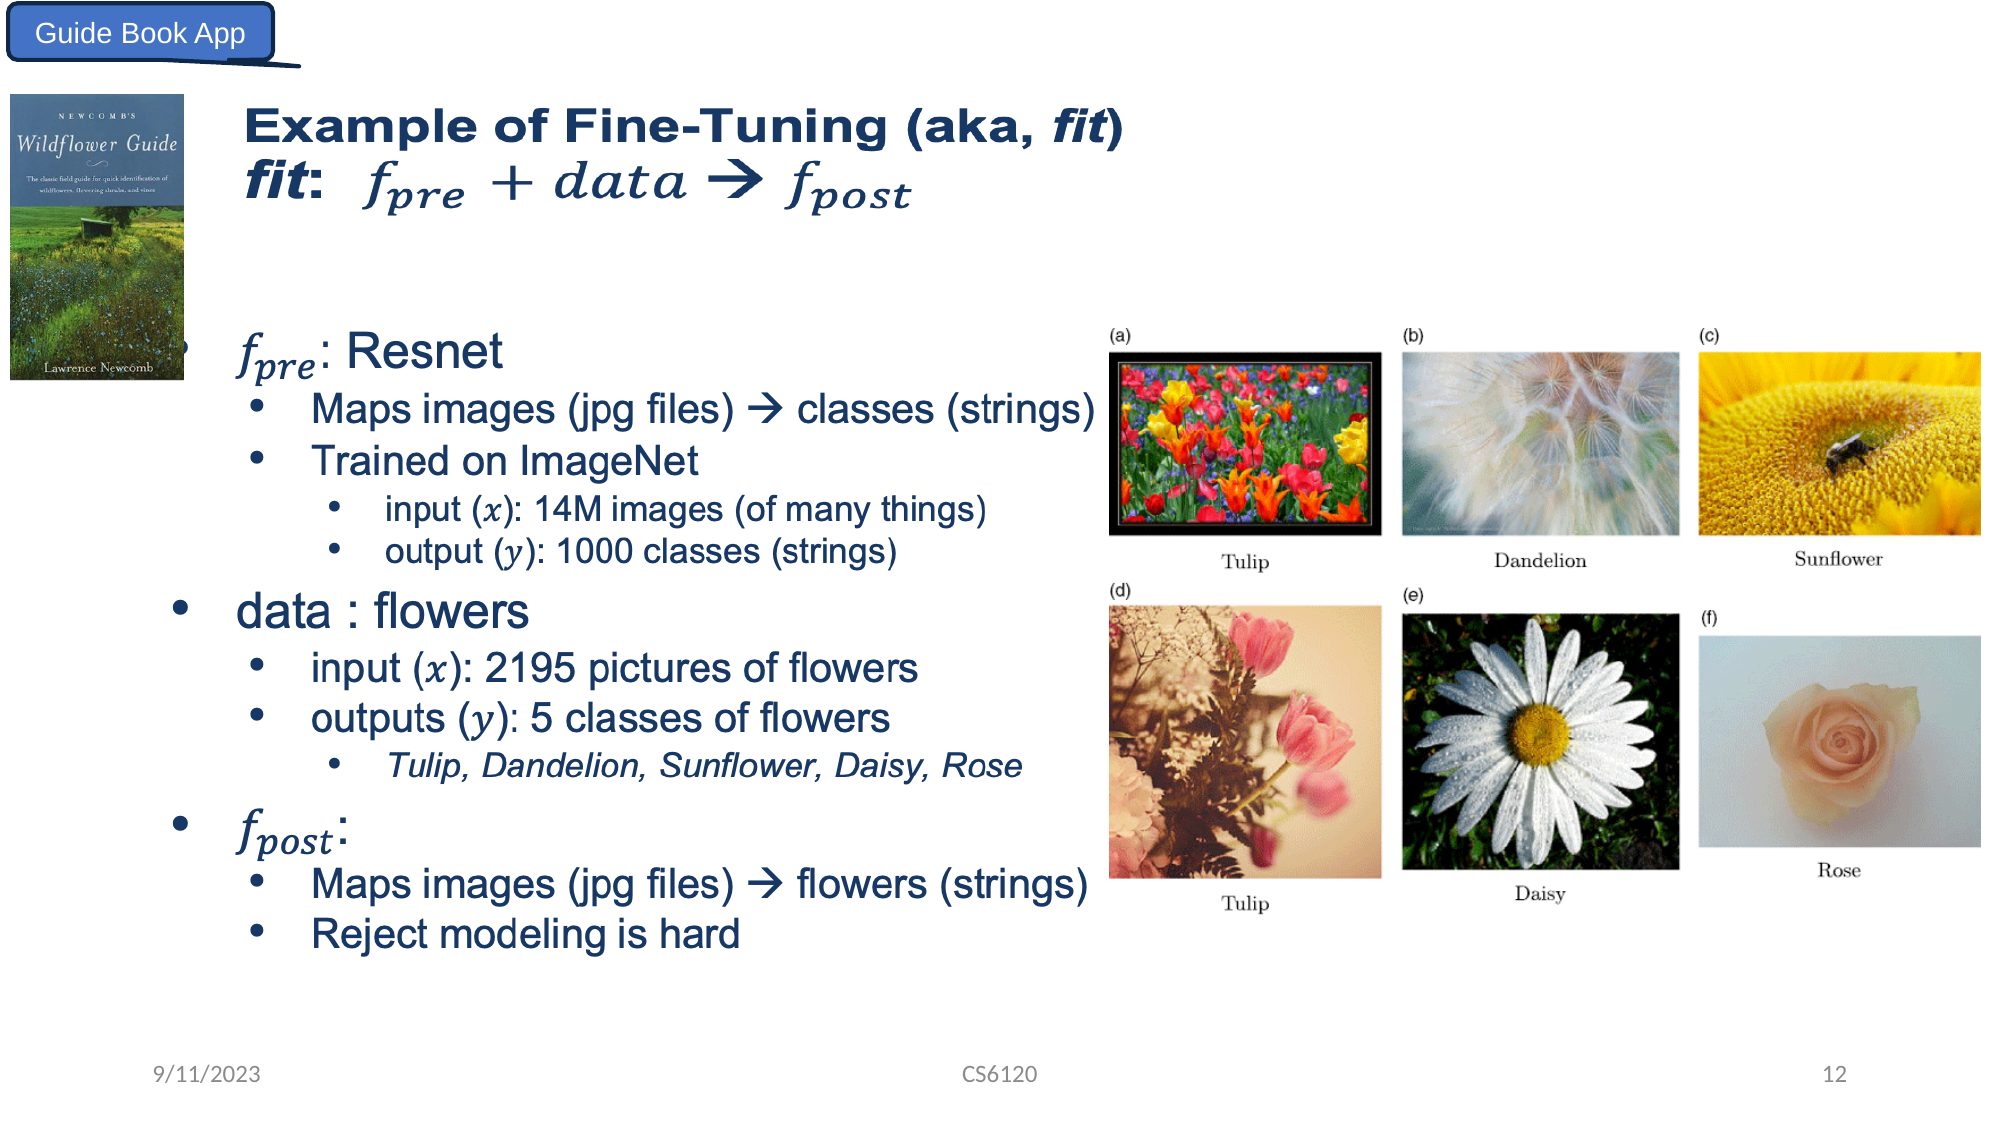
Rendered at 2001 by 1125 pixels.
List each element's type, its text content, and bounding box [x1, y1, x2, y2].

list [1109, 328, 1981, 915]
title [203, 82, 1203, 242]
list [137, 299, 1173, 1014]
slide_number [137, 1042, 588, 1103]
picture [10, 94, 184, 381]
slide_number 12 [1412, 1042, 1863, 1103]
footer CS6120 [662, 1042, 1338, 1103]
text_box Guide Book App [8, 3, 300, 67]
